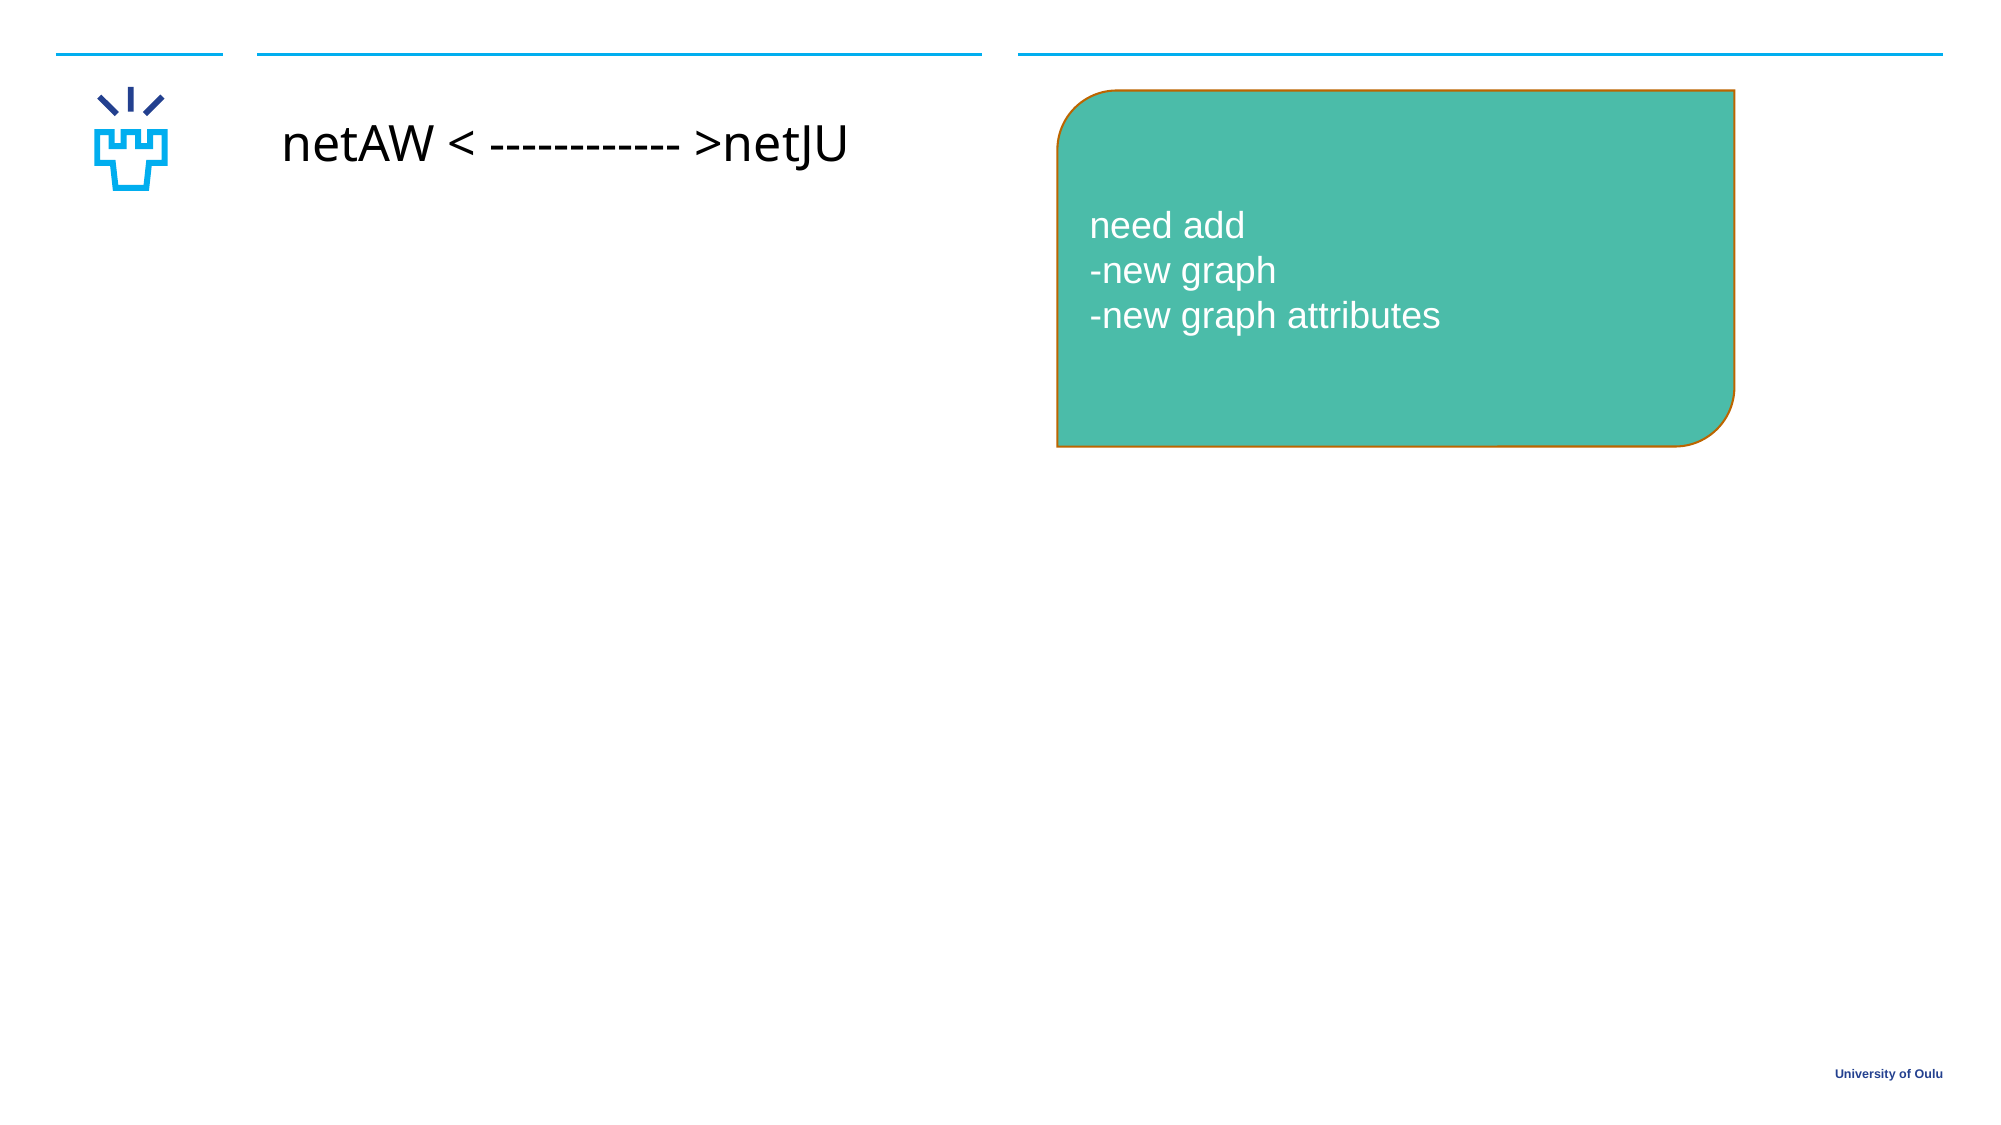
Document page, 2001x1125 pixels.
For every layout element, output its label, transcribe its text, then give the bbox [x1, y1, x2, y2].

text_box need add -new graph -new graph attributes [1056, 89, 1736, 448]
text_box netAW < ------------ >netJU [266, 103, 1077, 179]
